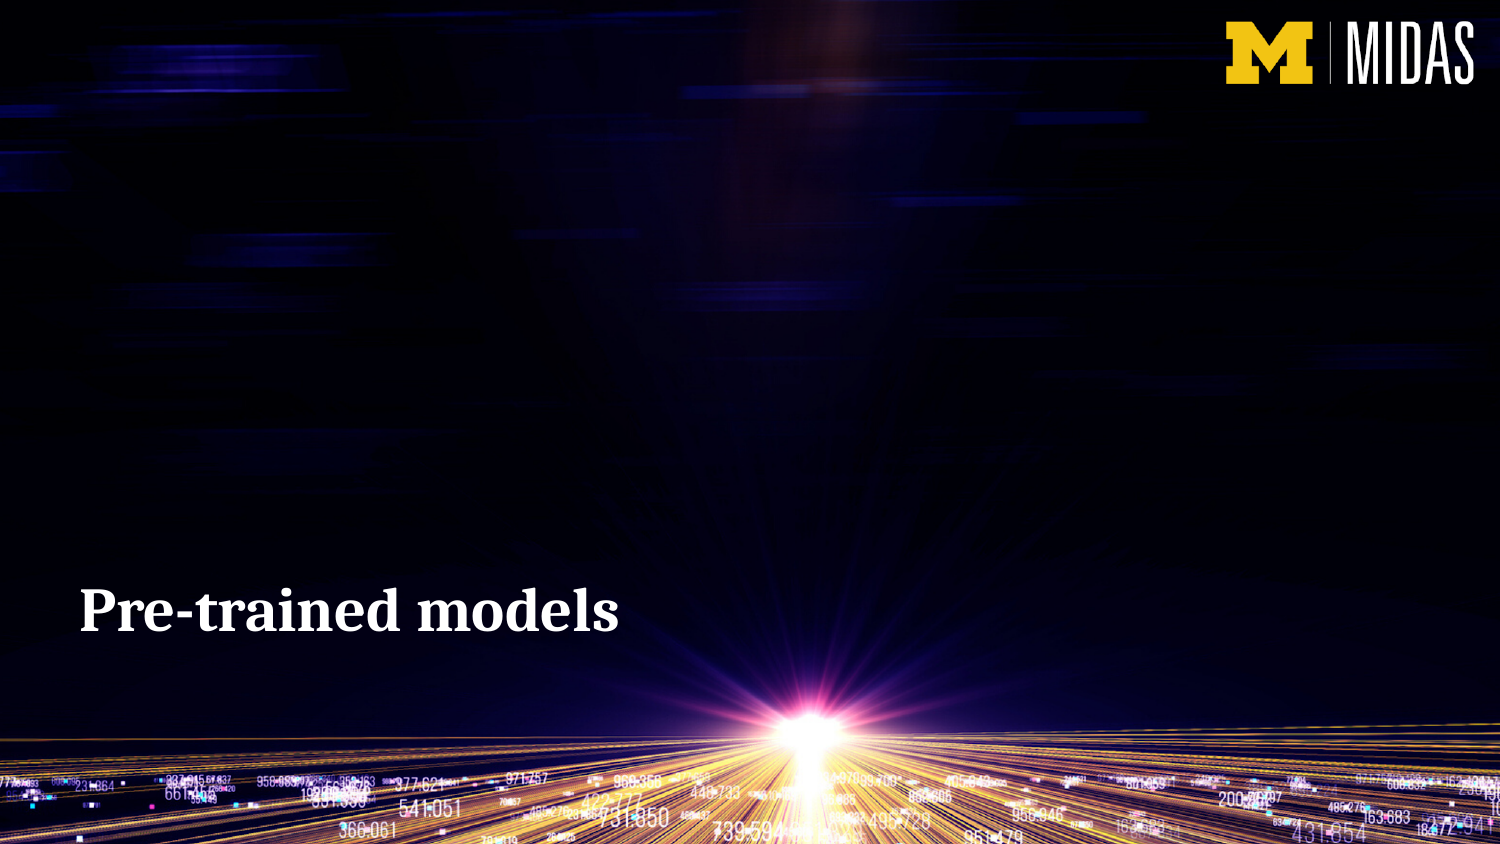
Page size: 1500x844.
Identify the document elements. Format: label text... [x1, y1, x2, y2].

picture [0, 0, 1500, 844]
title Pre-trained models [64, 298, 1413, 660]
